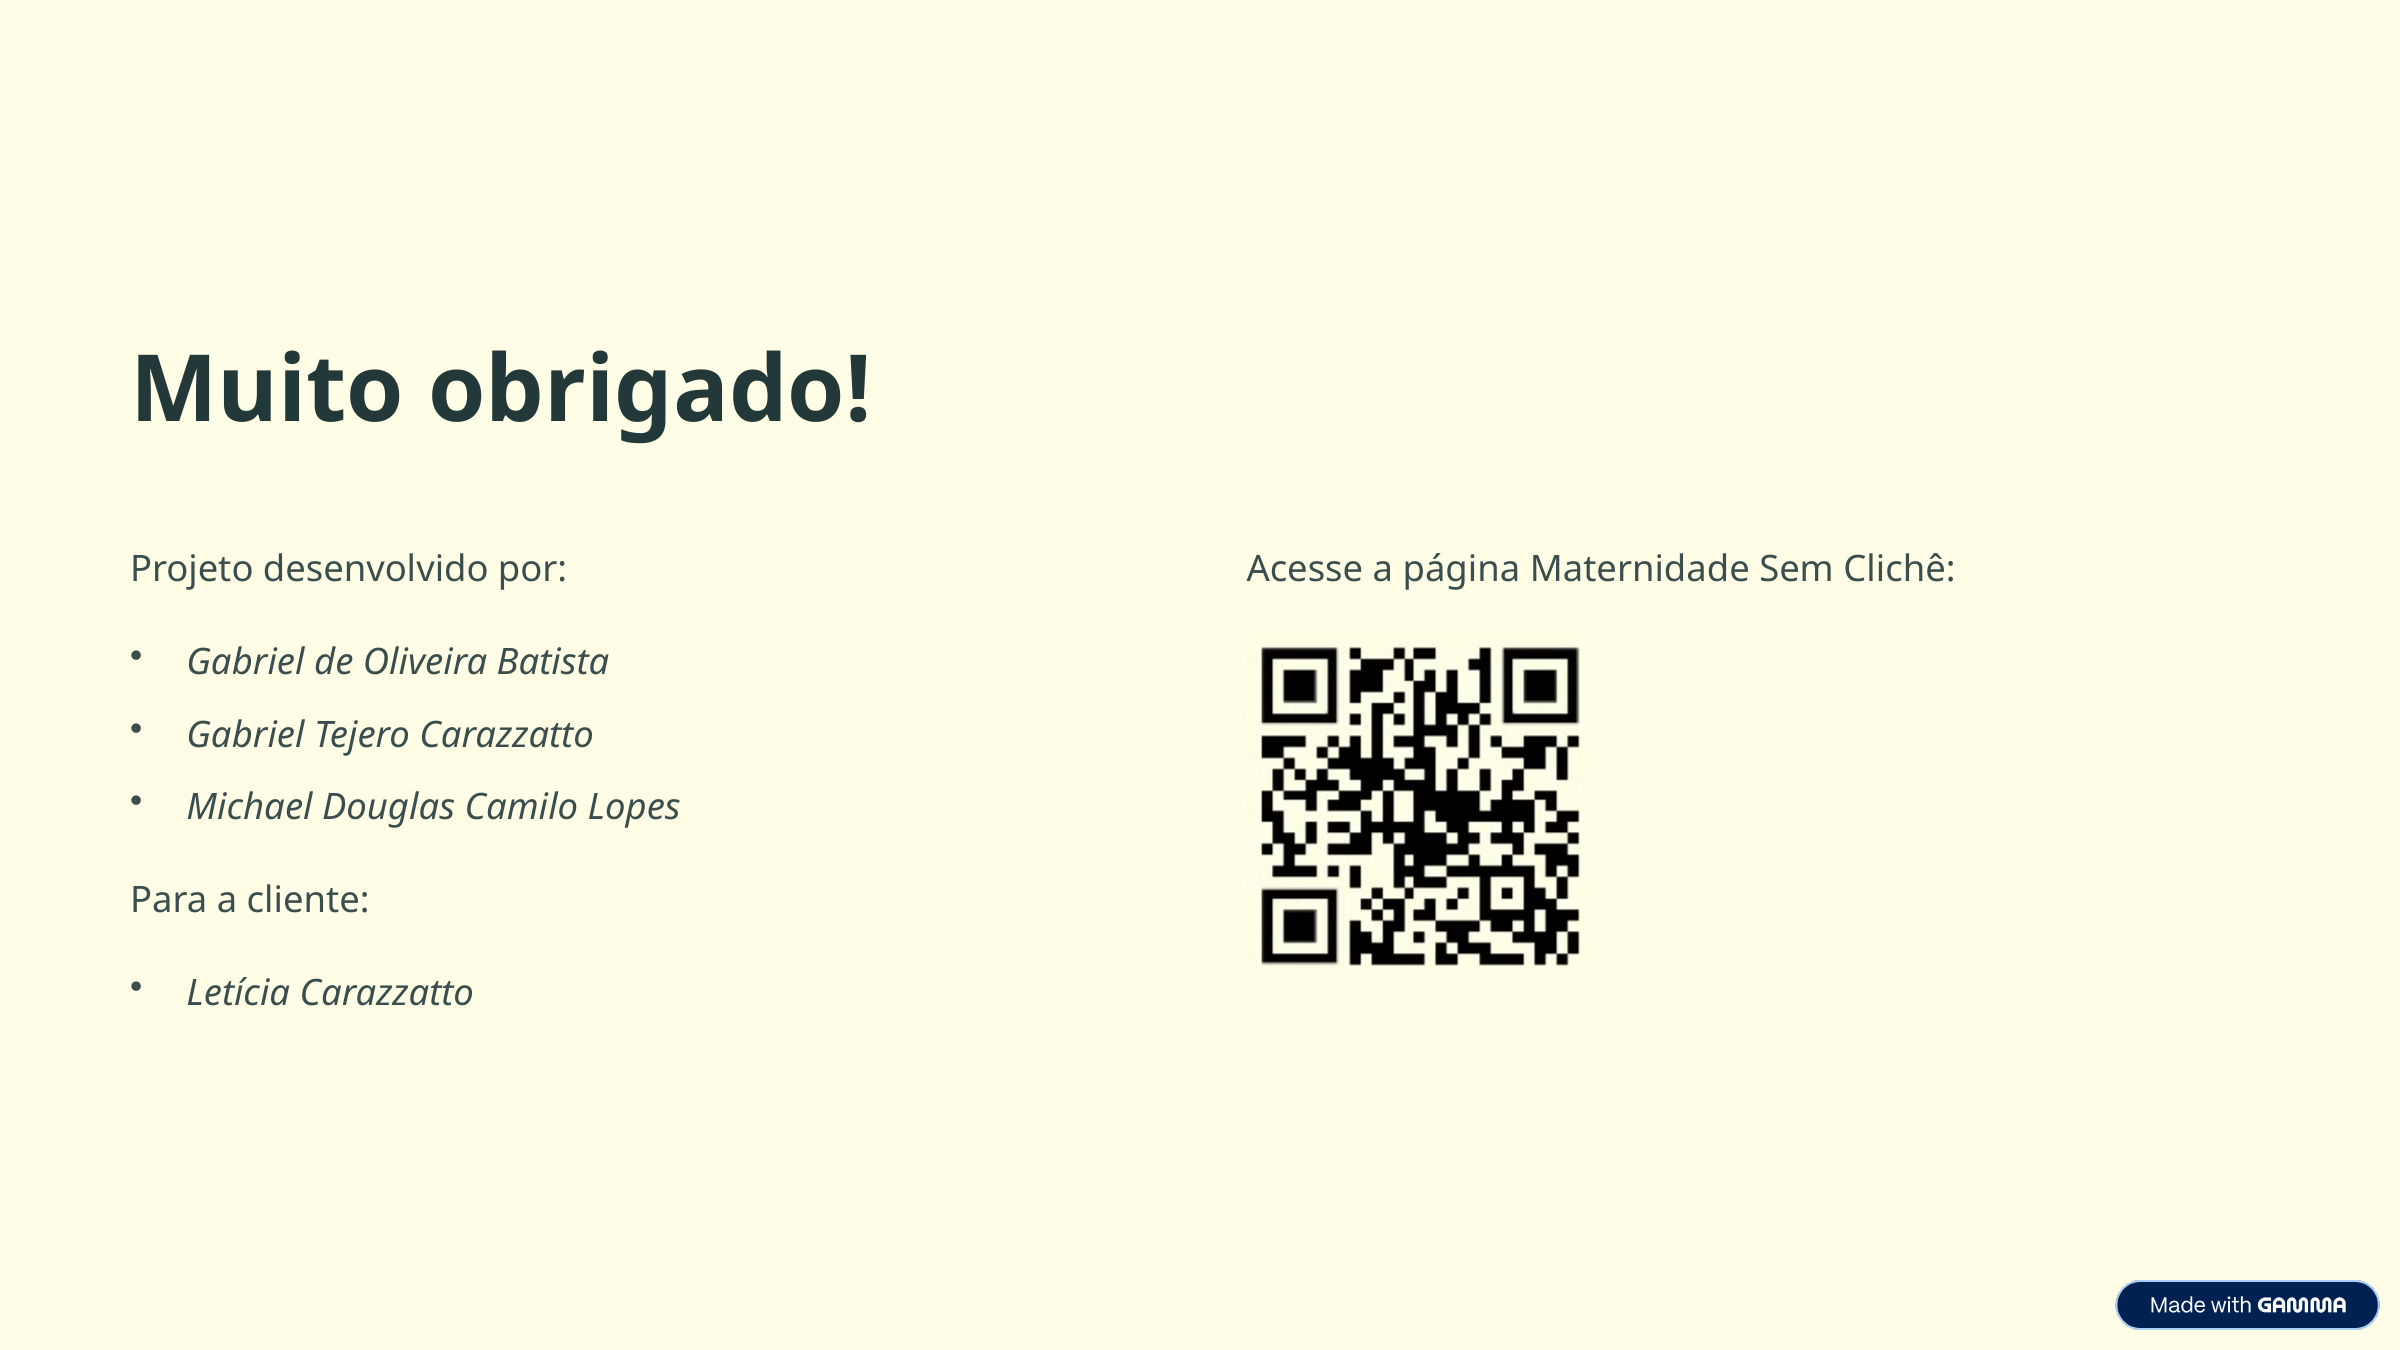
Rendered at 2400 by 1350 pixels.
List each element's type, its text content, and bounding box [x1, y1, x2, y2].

text_box Gabriel Tejero Carazzatto [130, 694, 1155, 755]
text_box Letícia Carazzatto [130, 953, 1155, 1013]
text_box Para a cliente: [130, 860, 1155, 920]
text_box Muito obrigado! [130, 323, 1061, 441]
text_box Michael Douglas Camilo Lopes [130, 767, 1155, 827]
picture [1246, 630, 1607, 982]
text_box Gabriel de Oliveira Batista [130, 622, 1155, 682]
text_box Acesse a página Maternidade Sem Clichê: [1246, 529, 2271, 589]
text_box Projeto desenvolvido por: [130, 529, 1155, 589]
picture [2106, 1271, 2389, 1339]
